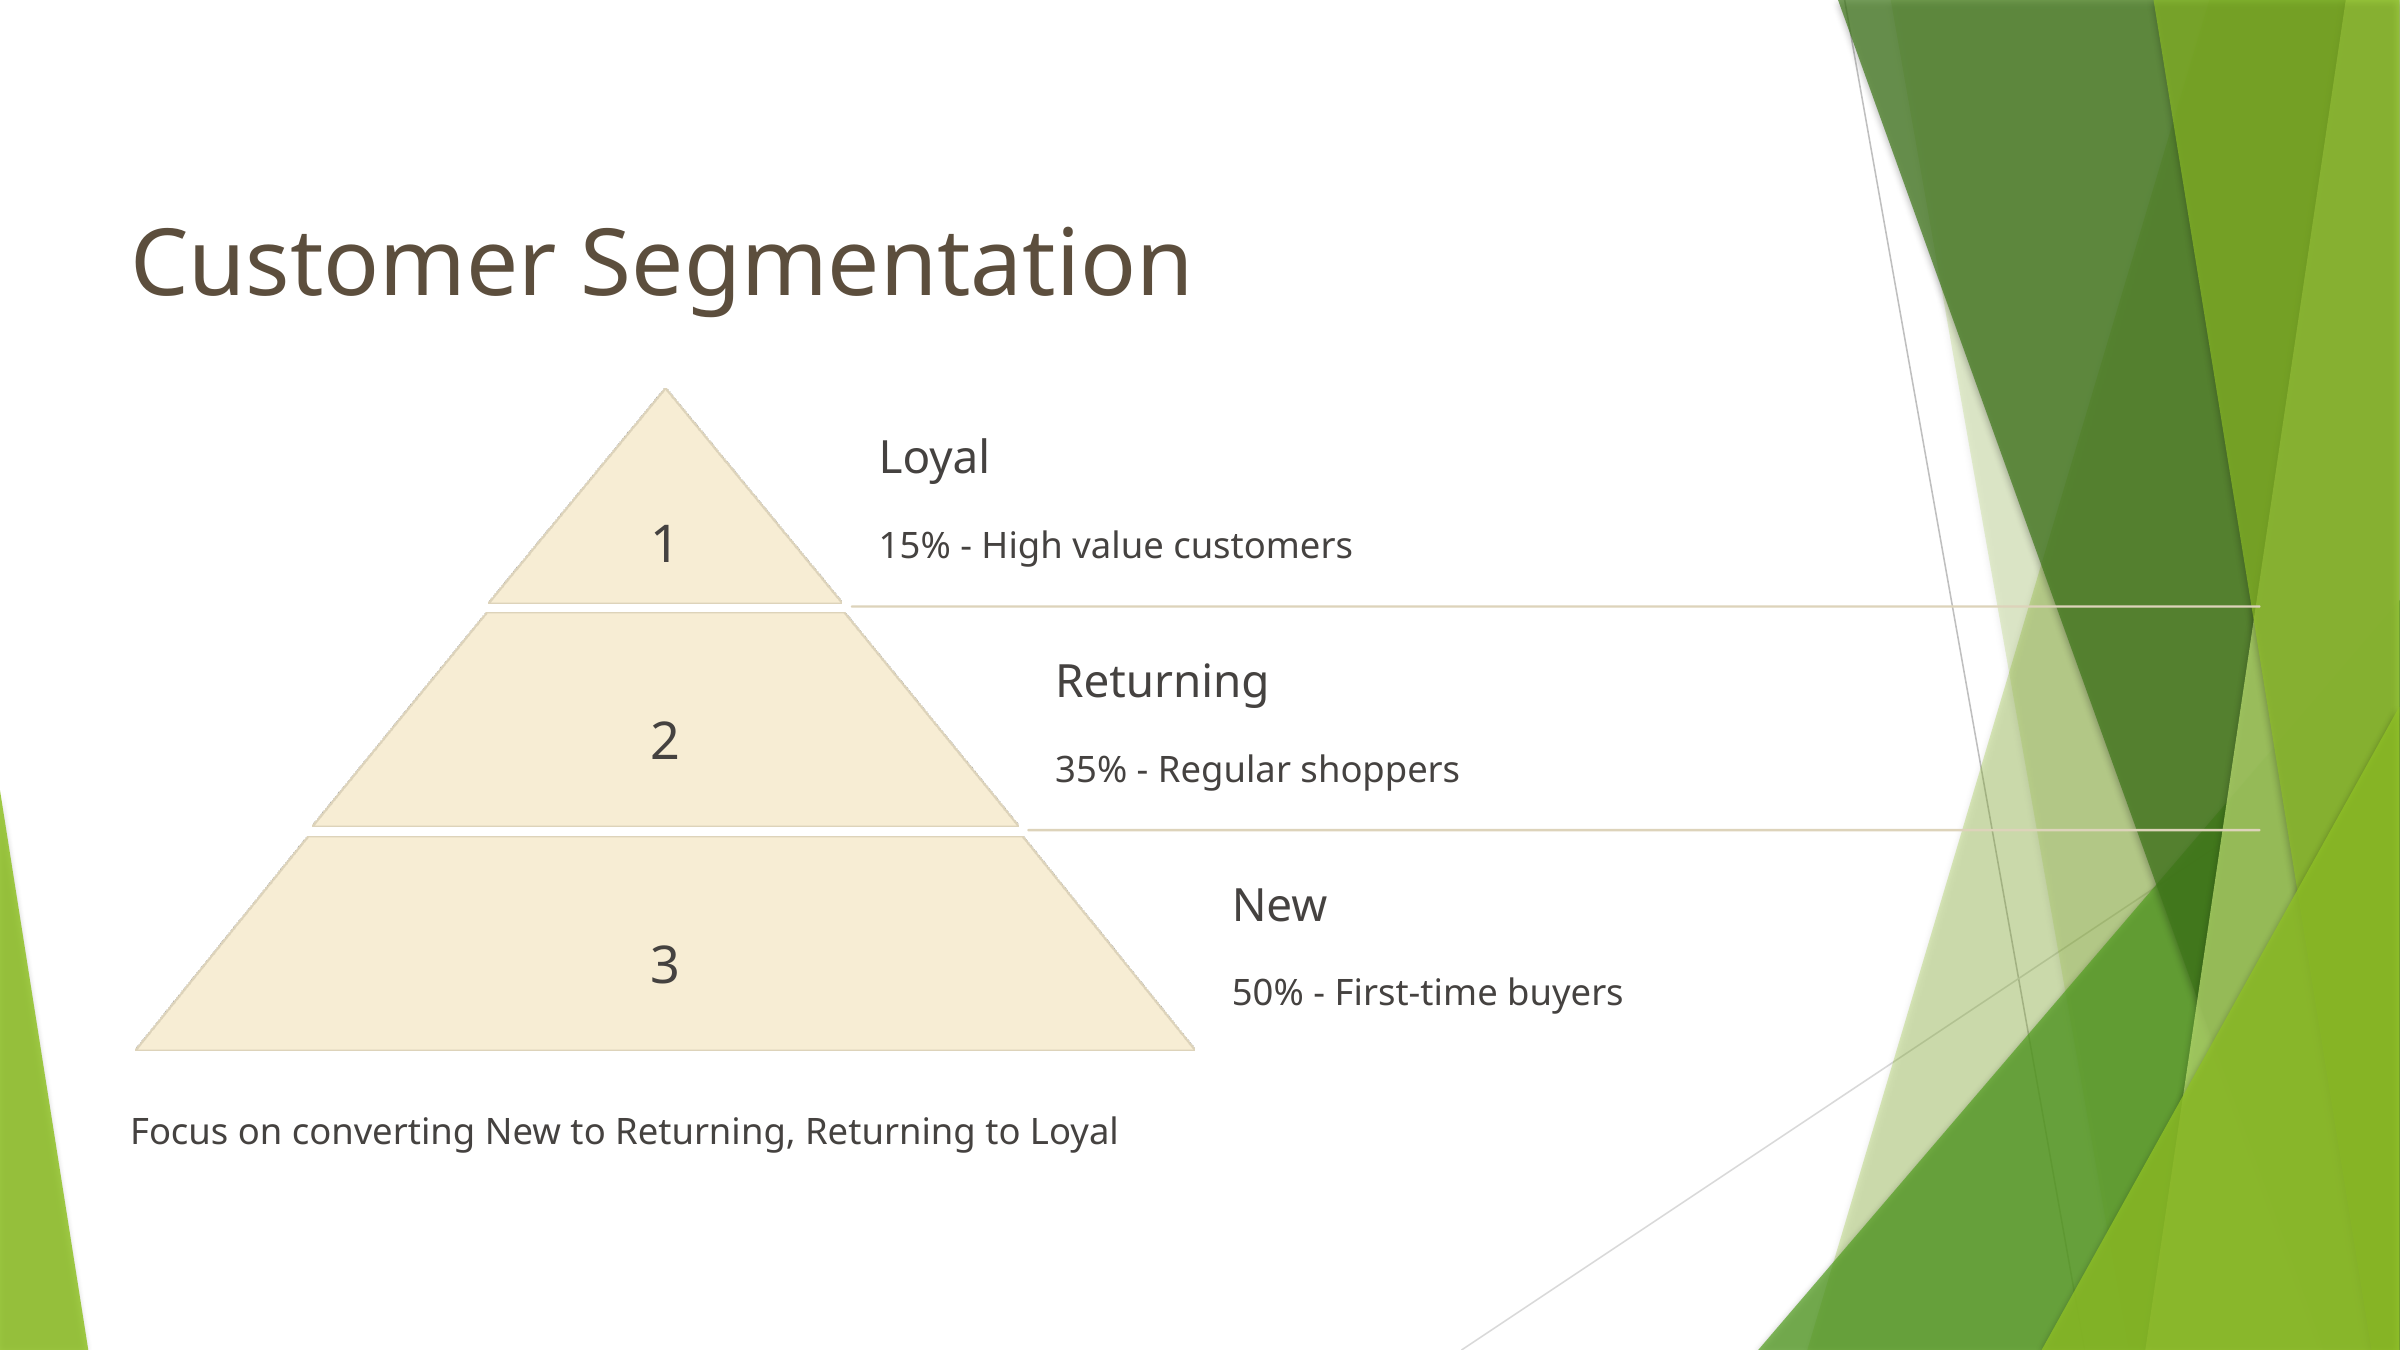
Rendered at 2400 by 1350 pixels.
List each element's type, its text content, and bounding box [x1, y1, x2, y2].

picture [311, 611, 1019, 828]
text_box [1027, 828, 2261, 832]
text_box New [1231, 873, 1649, 932]
text_box Focus on converting New to Returning, Returning to Loyal [130, 1092, 2270, 1152]
text_box Returning [1055, 649, 1468, 708]
text_box 50% - First-time buyers [1231, 953, 1649, 1014]
text_box Loyal [878, 425, 1344, 484]
text_box Customer Segmentation [130, 198, 1292, 315]
text_box 15% - High value customers [878, 506, 1352, 566]
text_box 35% - Regular shoppers [1055, 730, 1468, 790]
picture [487, 388, 843, 604]
picture [134, 835, 1196, 1051]
